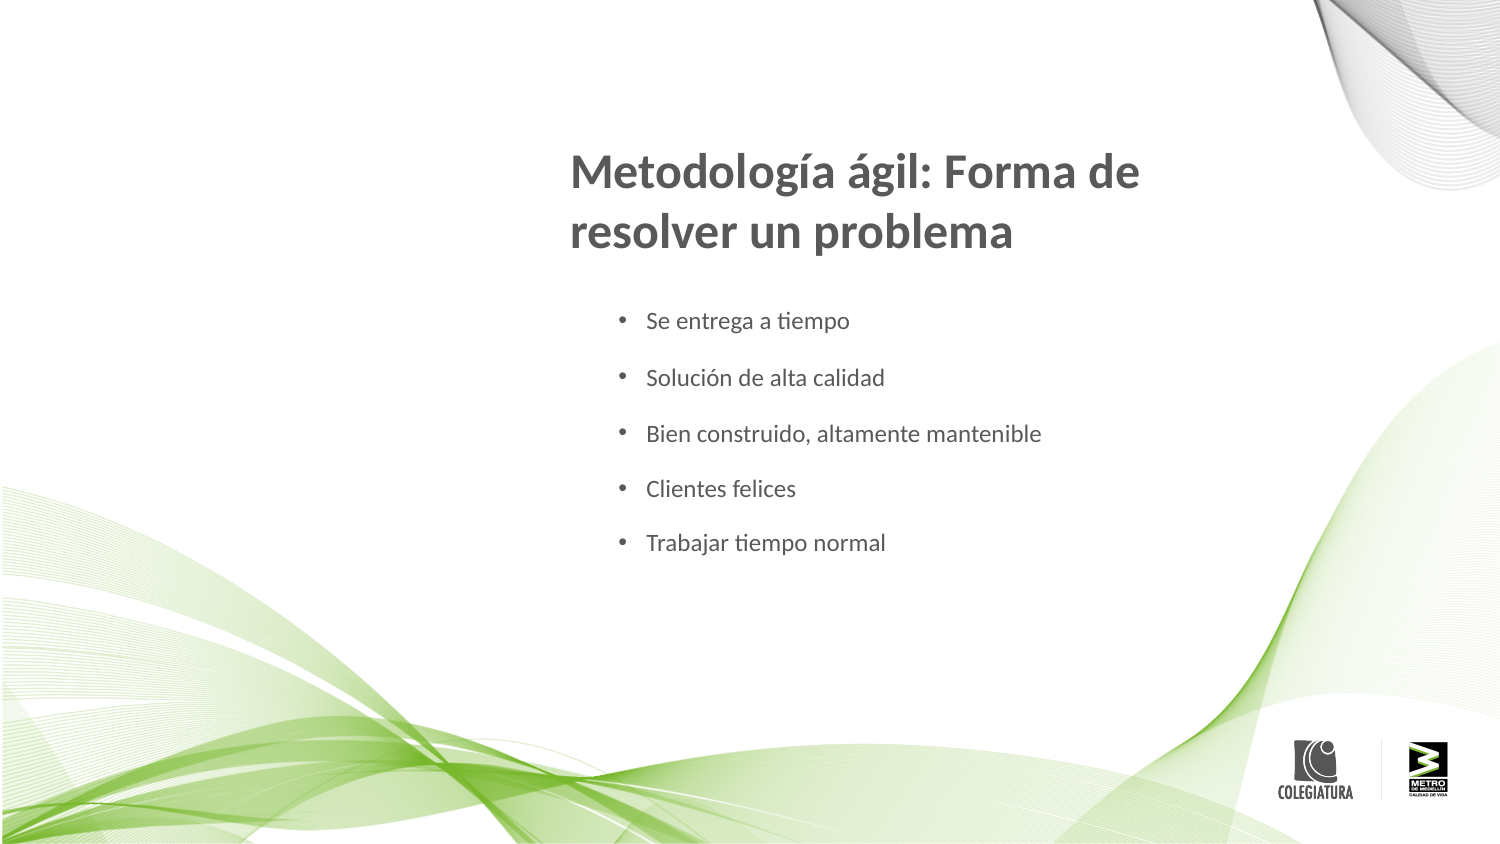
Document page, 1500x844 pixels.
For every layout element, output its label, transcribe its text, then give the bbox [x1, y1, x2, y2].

picture [1297, 0, 1500, 217]
text_box Se entrega a tiempo [603, 297, 1241, 334]
text_box Metodología ágil: Forma de resolver un problema [558, 133, 1196, 203]
picture [2, 334, 1500, 844]
